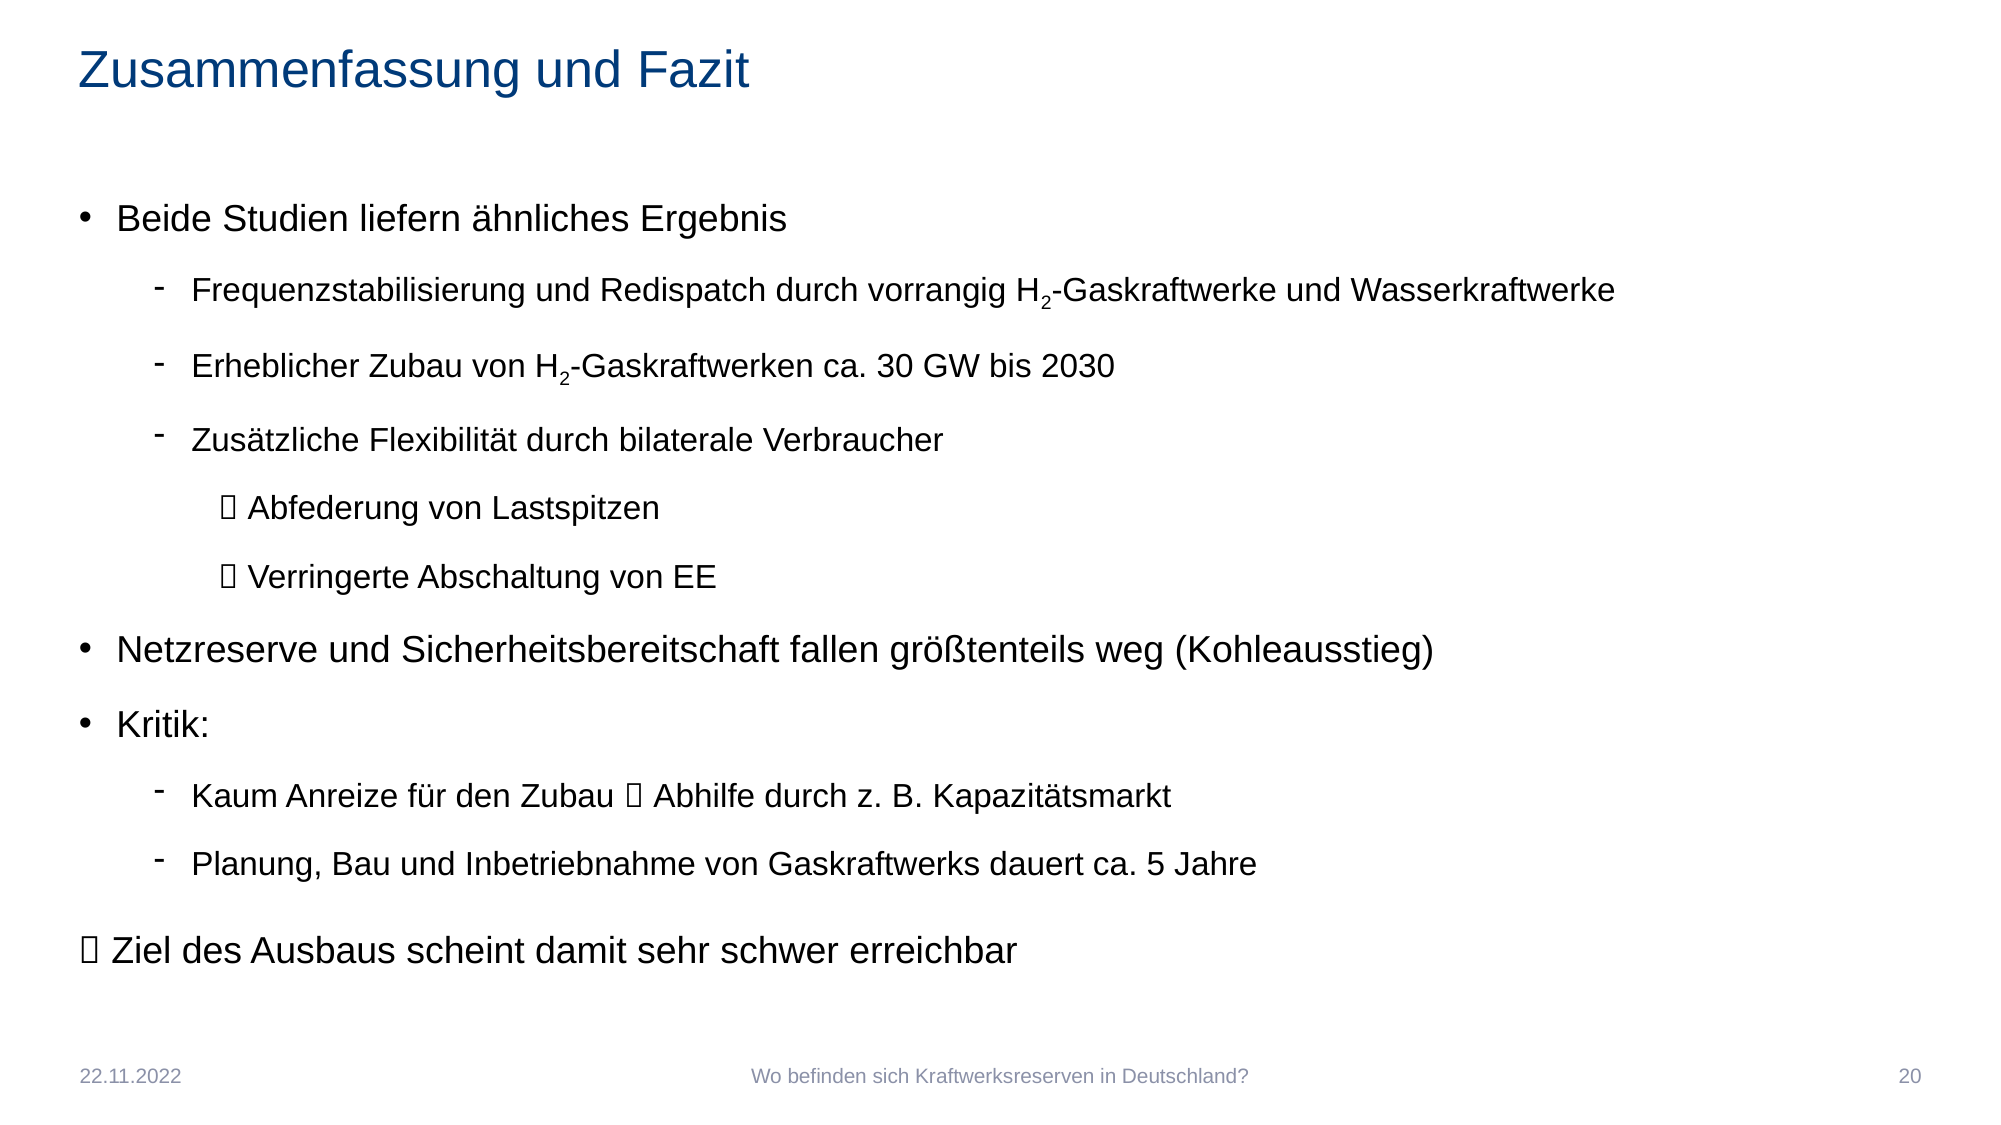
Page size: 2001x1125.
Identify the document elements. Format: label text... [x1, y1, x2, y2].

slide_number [79, 1063, 273, 1094]
text_box  Ziel des Ausbaus scheint damit sehr schwer erreichbar [78, 916, 1922, 999]
list Beide Studien liefern ähnliches Ergebnis Frequenzstabilisierung und Redispatch durch vorrangig H2-Gaskraftwerke und Wasserkraftwerke Erheblicher Zubau von H2-Gaskraftwerken ca. 30 GW bis 2030 Zusätzliche Flexibilität durch bilaterale Verbraucher  Abfederung von Lastspitzen  Verringerte Abschaltung von EE Netzreserve und Sicherheitsbereitschaft fallen größtenteils weg (Kohleausstieg) Kritik: Kaum Anreize für den Zubau  Abhilfe durch z. B. Kapazitätsmarkt Planung, Bau und Inbetriebnahme von Gaskraftwerks dauert ca. 5 Jahre [78, 184, 1922, 875]
slide_number 20 [1744, 1063, 1922, 1094]
title Zusammenfassung und Fazit [78, 42, 1922, 161]
footer Wo befinden sich Kraftwerksreserven in Deutschland? [276, 1063, 1724, 1094]
